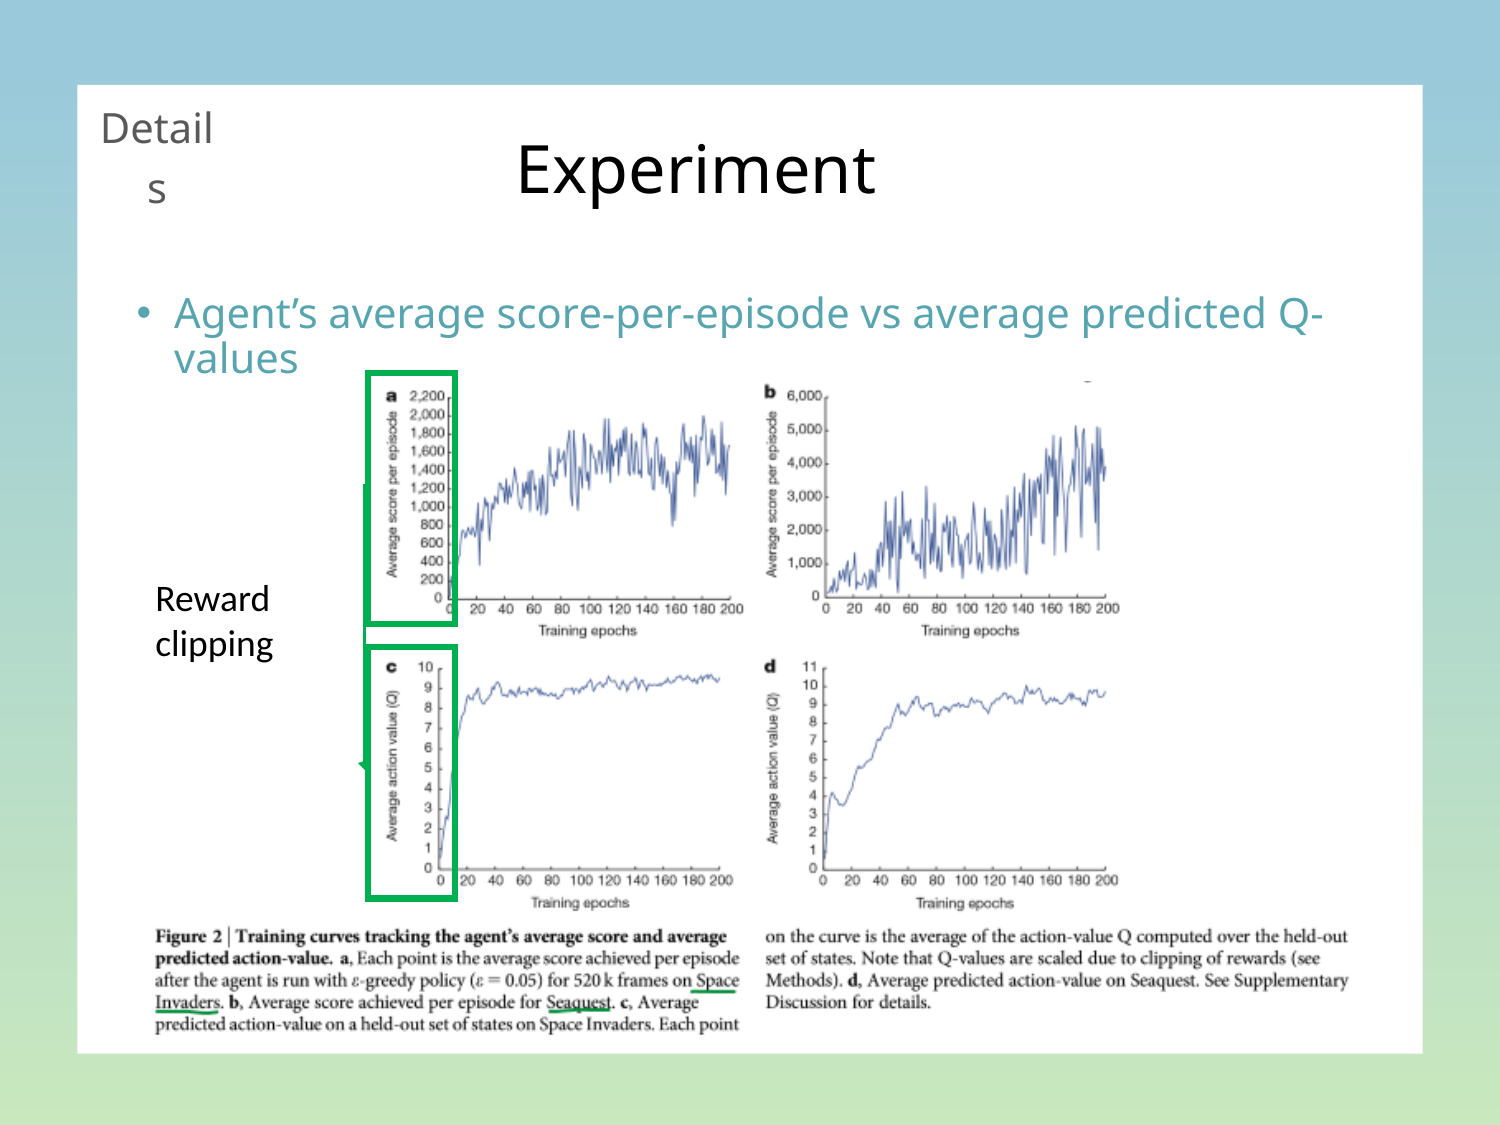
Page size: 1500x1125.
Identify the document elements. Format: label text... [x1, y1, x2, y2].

text_box [76, 84, 1424, 1055]
picture [136, 381, 1364, 1040]
text_box [367, 372, 456, 381]
list Agent’s average score-per-episode vs average predicted Q-values [121, 284, 1391, 404]
text_box Details [77, 84, 237, 220]
text_box Experiment [500, 120, 948, 215]
